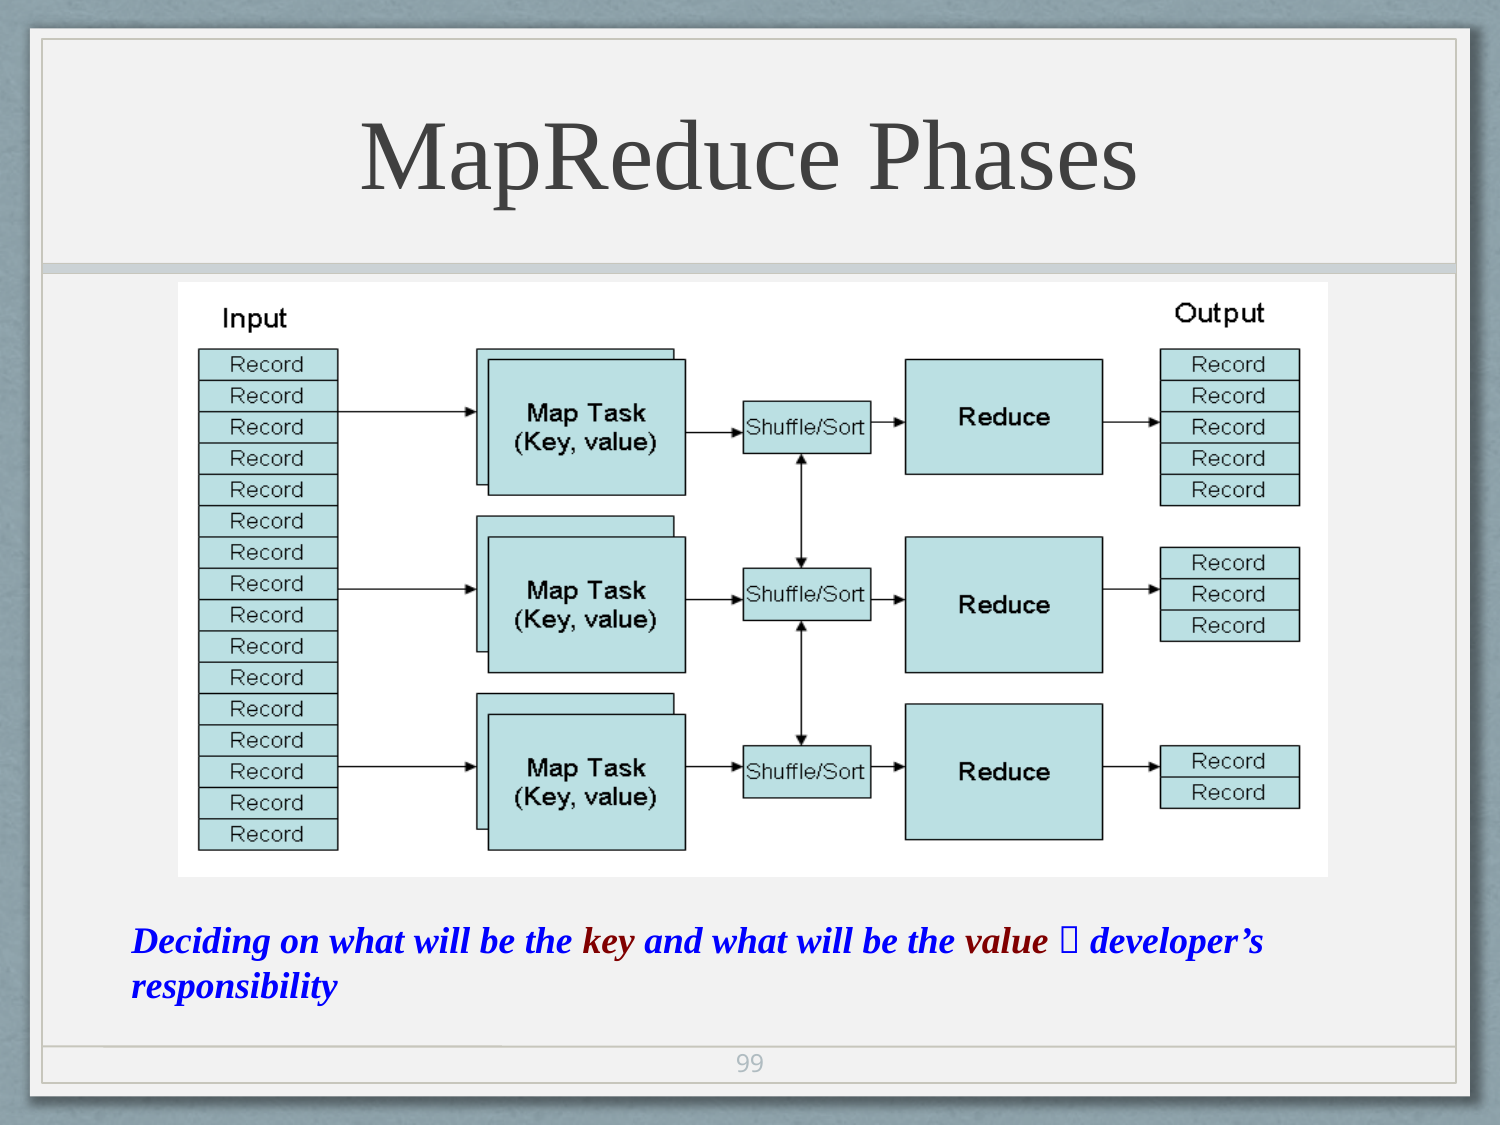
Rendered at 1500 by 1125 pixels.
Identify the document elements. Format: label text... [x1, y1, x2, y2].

picture [178, 281, 1329, 878]
text_box Deciding on what will be the key and what will be the value  developer’s responsibility [116, 908, 1391, 1014]
title MapReduce Phases [147, 40, 1353, 260]
slide_number 99 [687, 1042, 813, 1088]
